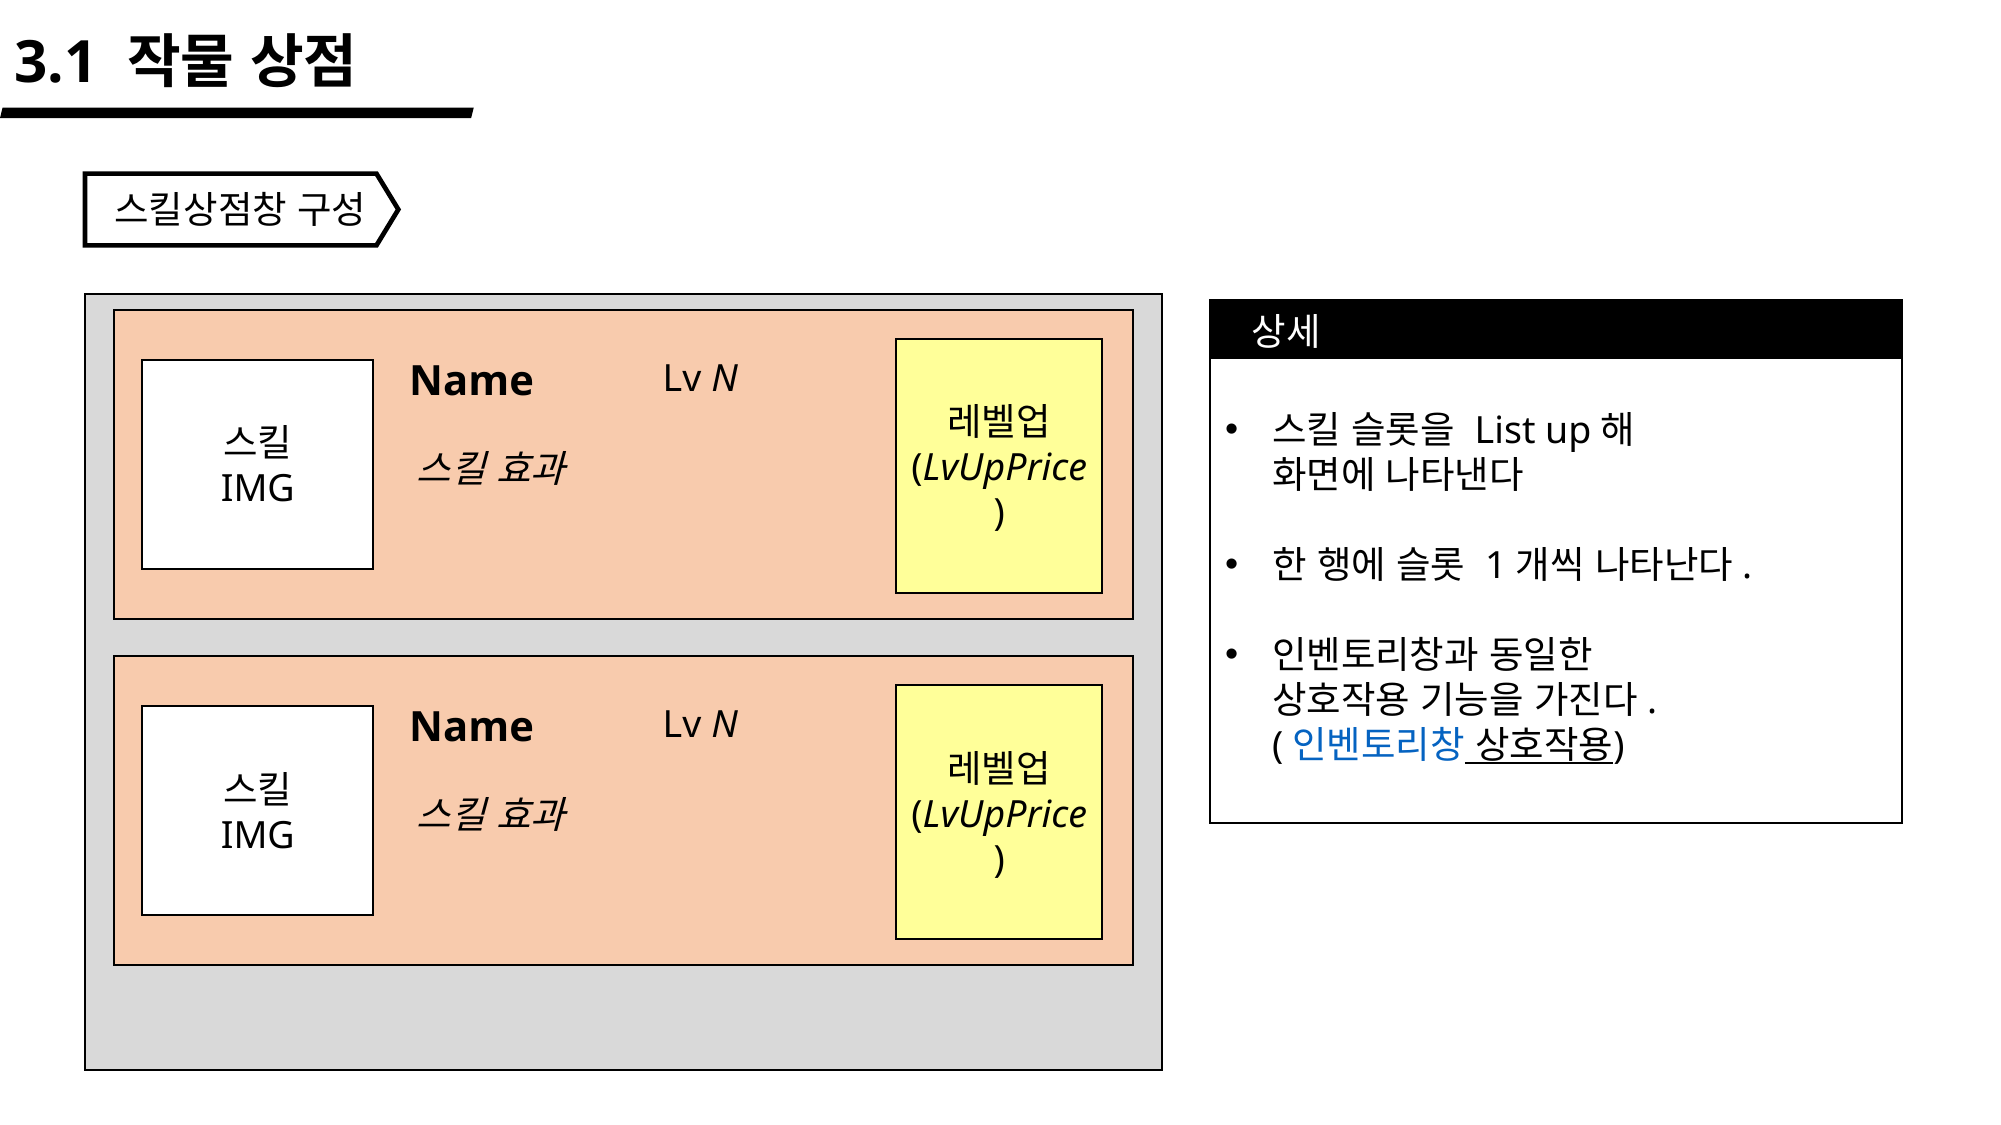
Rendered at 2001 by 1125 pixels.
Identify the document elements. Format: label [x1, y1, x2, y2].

text_box [84, 173, 399, 246]
text_box [0, 16, 506, 119]
text_box [84, 293, 1163, 1071]
text_box [1210, 300, 1903, 823]
text_box [113, 656, 1133, 966]
text_box [113, 309, 1133, 620]
